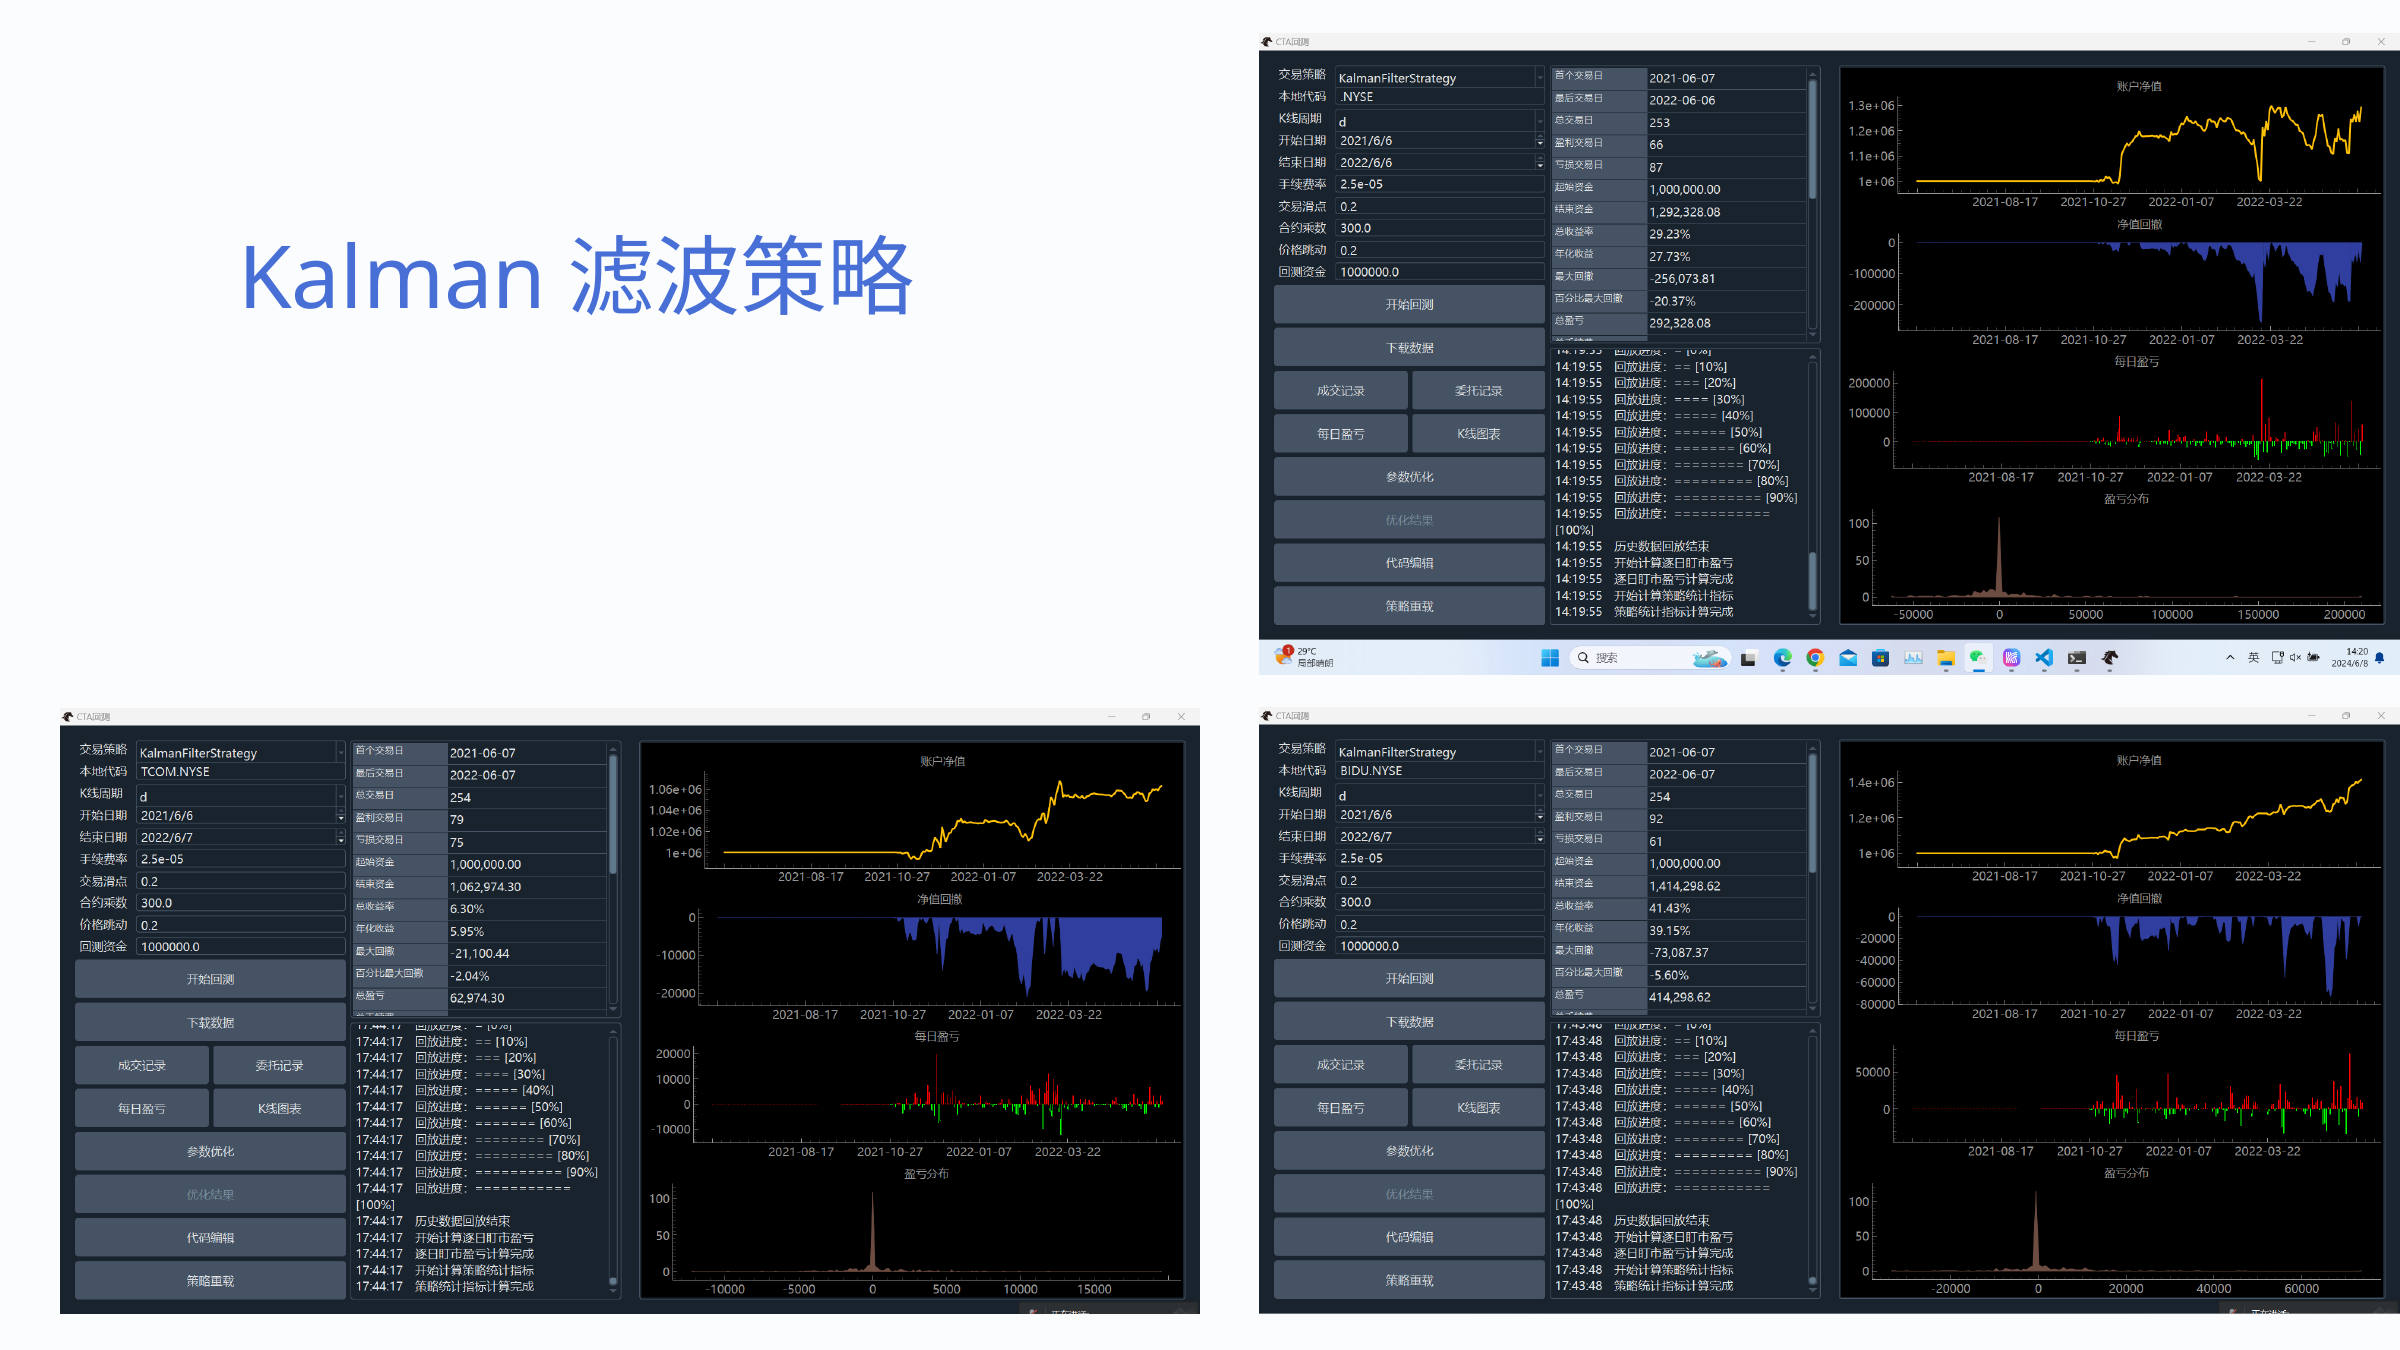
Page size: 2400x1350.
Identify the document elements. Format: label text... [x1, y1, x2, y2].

picture [60, 708, 1200, 1314]
text_box [0, 0, 2400, 1350]
picture [1259, 33, 2400, 675]
picture [1259, 707, 2400, 1314]
text_box Kalman滤波策略 [223, 210, 1092, 319]
